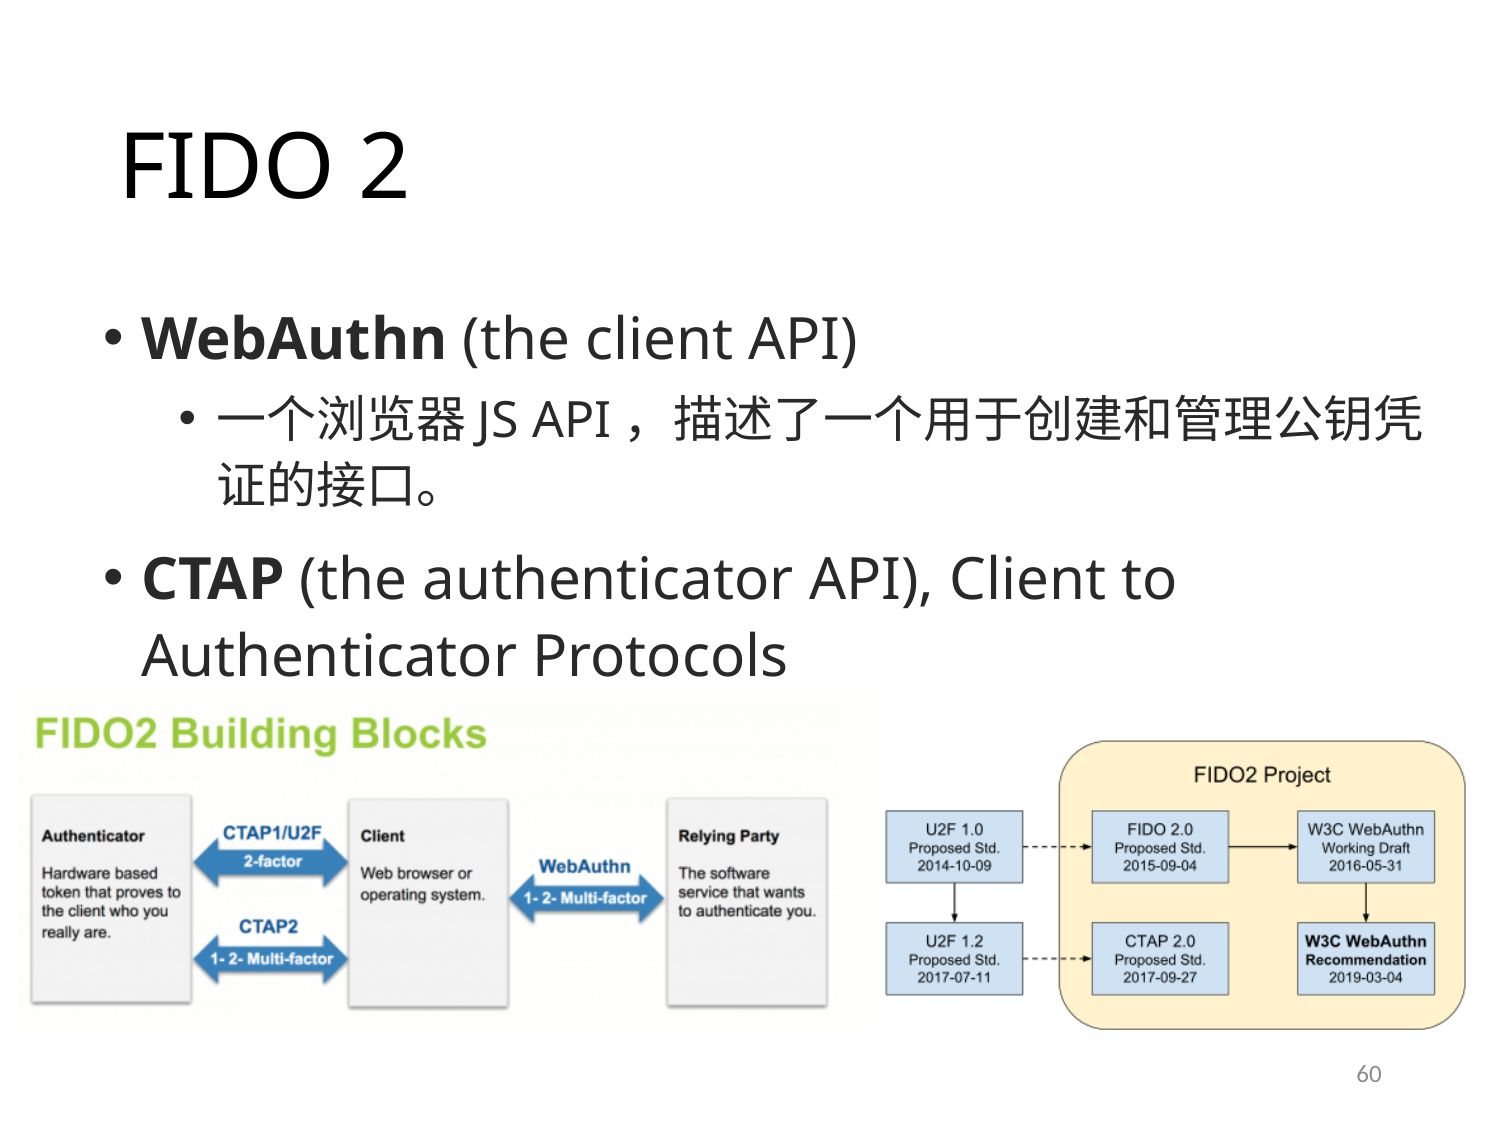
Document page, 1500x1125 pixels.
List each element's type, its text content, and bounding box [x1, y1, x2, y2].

title FIDO 2 [103, 59, 1397, 278]
list WebAuthn (the client API) 一个浏览器JS API，描述了一个用于创建和管理公钥凭证的接口。 CTAP (the authenticator API), Client to Authenticator Protocols [88, 286, 1456, 709]
slide_number 60 [1059, 1063, 1397, 1103]
picture [10, 693, 1500, 1063]
